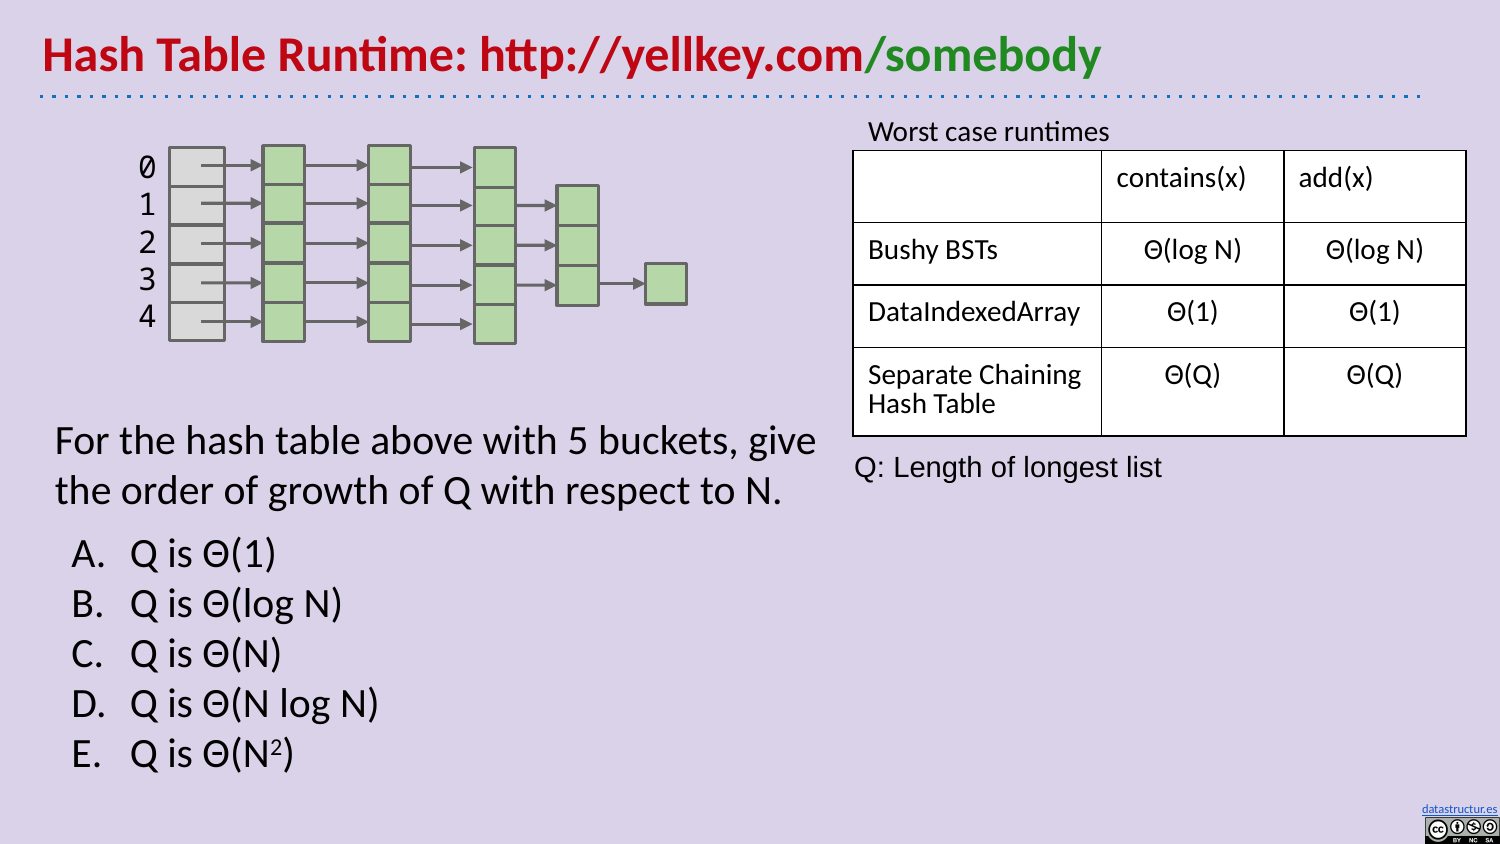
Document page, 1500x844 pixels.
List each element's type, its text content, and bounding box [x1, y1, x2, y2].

table_cell Θ(1) [1285, 286, 1465, 347]
table_header add(x) [1285, 151, 1465, 222]
table_cell Θ(Q) [1102, 348, 1283, 435]
text_box [171, 263, 225, 303]
text_box [474, 226, 516, 265]
table_cell Θ(log N) [1102, 223, 1283, 284]
text_box 0 1 2 3 4 [123, 131, 171, 377]
text_box [171, 147, 225, 187]
text_box [474, 147, 516, 188]
text_box [171, 187, 225, 226]
table_cell Separate Chaining Hash Table [854, 348, 1101, 435]
text_box [368, 303, 411, 342]
text_box [645, 263, 687, 304]
table_cell Θ(1) [1102, 286, 1283, 347]
text_box [171, 303, 225, 341]
text_box [474, 265, 516, 305]
table_cell Θ(Q) [1285, 348, 1465, 435]
text_box Q: Length of longest list [840, 433, 1222, 515]
text_box [263, 303, 305, 342]
title Hash Table Runtime: http://yellkey.com/somebody [27, 15, 1378, 97]
text_box [474, 188, 516, 226]
text_box [263, 185, 305, 223]
text_box [263, 223, 305, 263]
text_box [263, 263, 305, 303]
table_cell Θ(log N) [1285, 223, 1465, 284]
table_header [854, 151, 1101, 222]
text_box [557, 266, 599, 306]
text_box For the hash table above with 5 buckets, give the order of growth of Q with respect to N. Q is Θ(1) Q is Θ(log N) Q is Θ(N) Q is Θ(N log N) Q is Θ(N2) [39, 398, 840, 805]
text_box [368, 185, 411, 223]
text_box [368, 145, 411, 185]
text_box Worst case runtimes [853, 110, 1197, 151]
text_box [368, 263, 411, 303]
picture [1425, 817, 1500, 844]
text_box [557, 226, 599, 266]
table_cell DataIndexedArray [854, 286, 1101, 347]
text_box [557, 185, 599, 226]
text_box [474, 305, 516, 344]
table_cell Bushy BSTs [854, 223, 1101, 284]
text_box [263, 145, 305, 185]
text_box [368, 223, 411, 263]
table_header contains(x) [1102, 151, 1283, 222]
text_box [171, 226, 225, 263]
